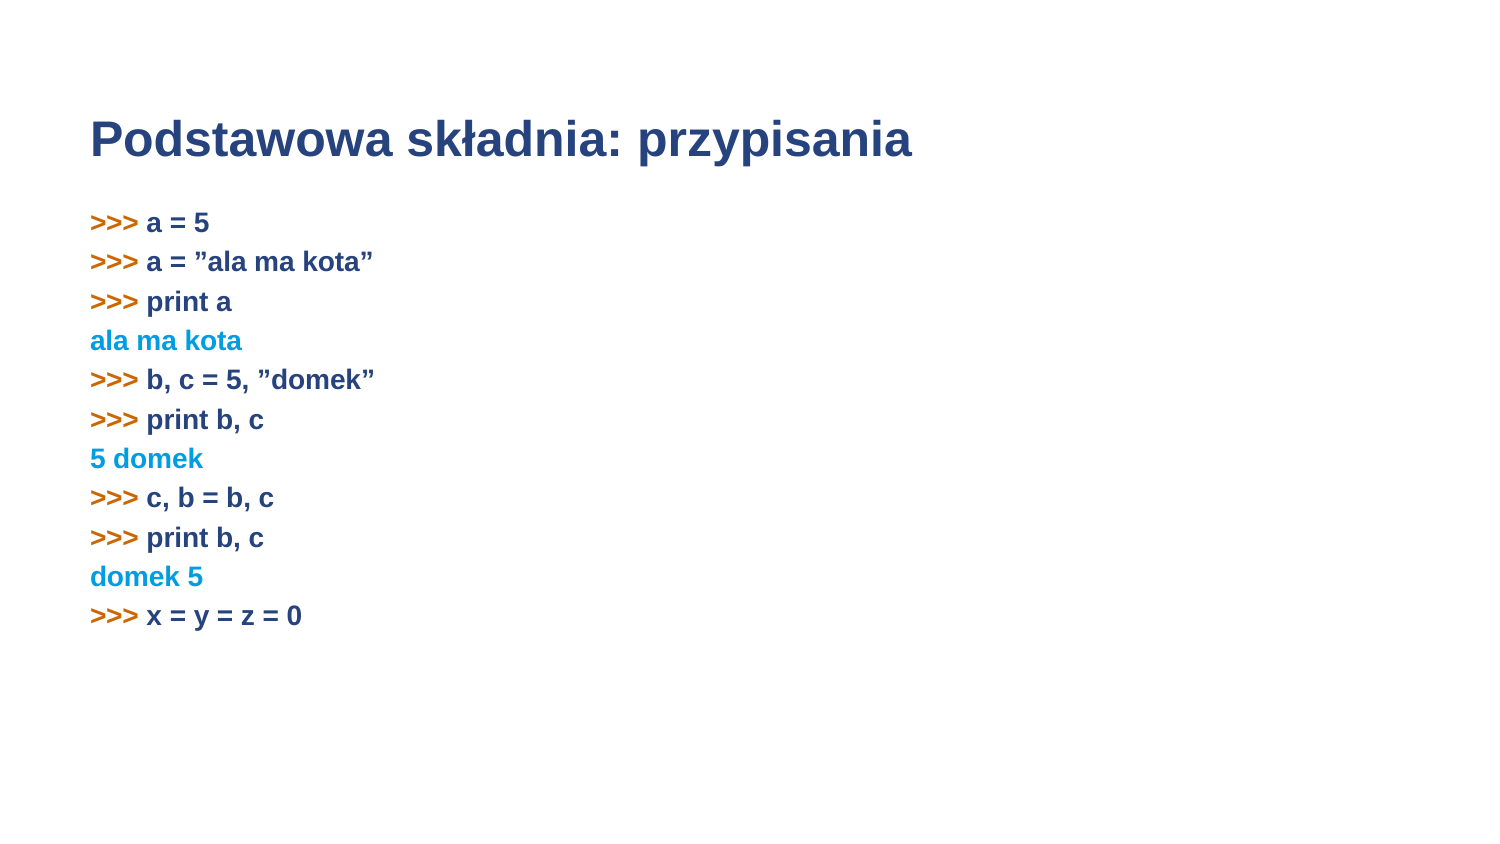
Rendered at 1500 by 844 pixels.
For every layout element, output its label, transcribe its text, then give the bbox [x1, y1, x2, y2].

list >>> a = 5 >>> a = ”ala ma kota” >>> print a ala ma kota >>> b, c = 5, ”domek” >>> print b, c 5 domek >>> c, b = b, c >>> print b, c domek 5 >>> x = y = z = 0 [75, 196, 1425, 754]
title Podstawowa składnia: przypisania [75, 33, 1425, 175]
